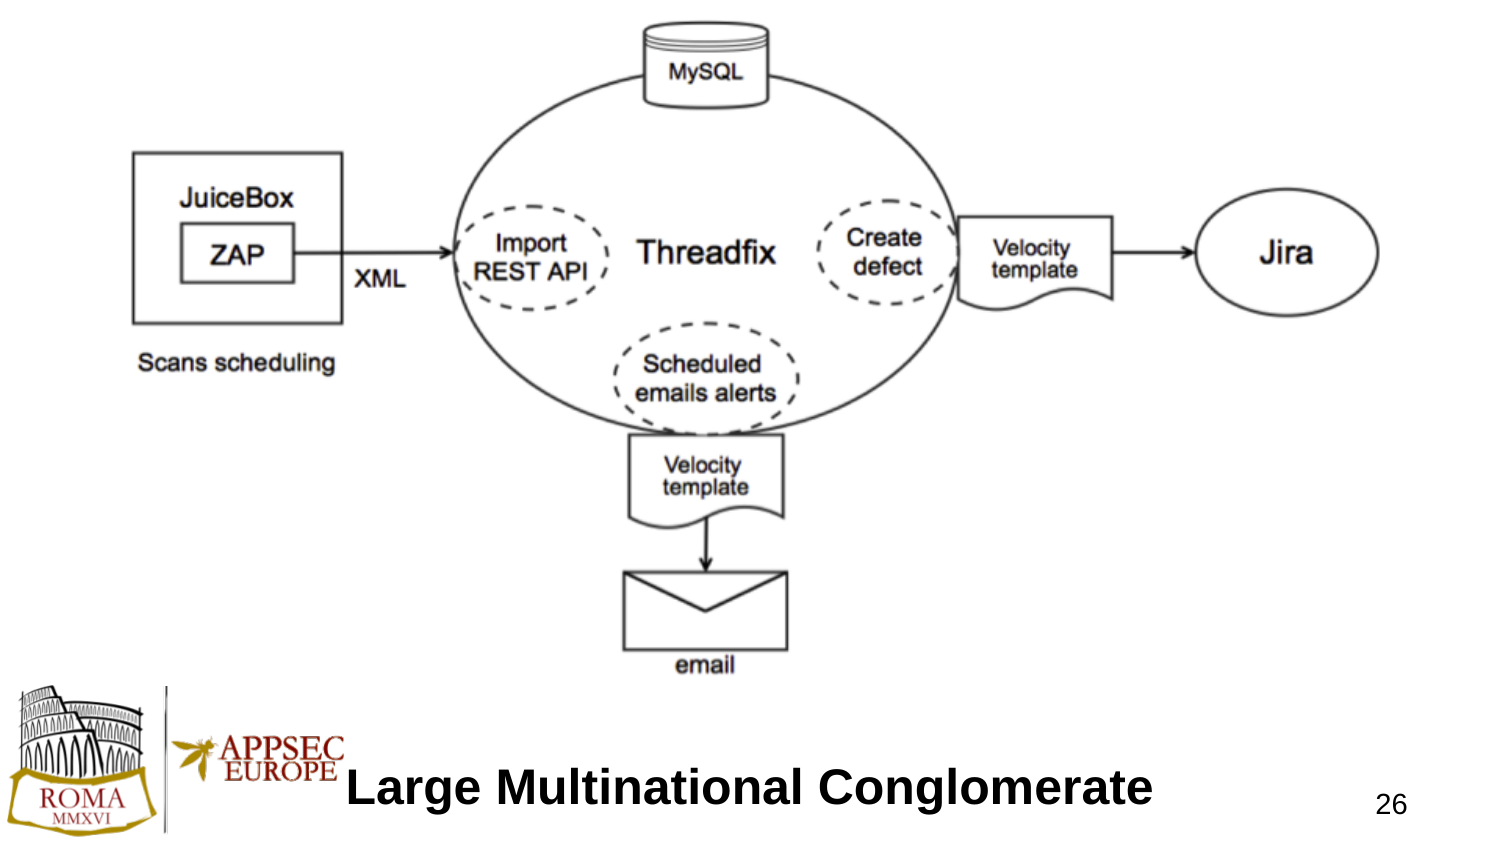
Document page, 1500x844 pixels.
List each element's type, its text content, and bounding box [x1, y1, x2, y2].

text_box Large Multinational Conglomerate [376, 739, 1495, 810]
picture [0, 0, 1394, 844]
slide_number 26 [1360, 810, 1490, 823]
